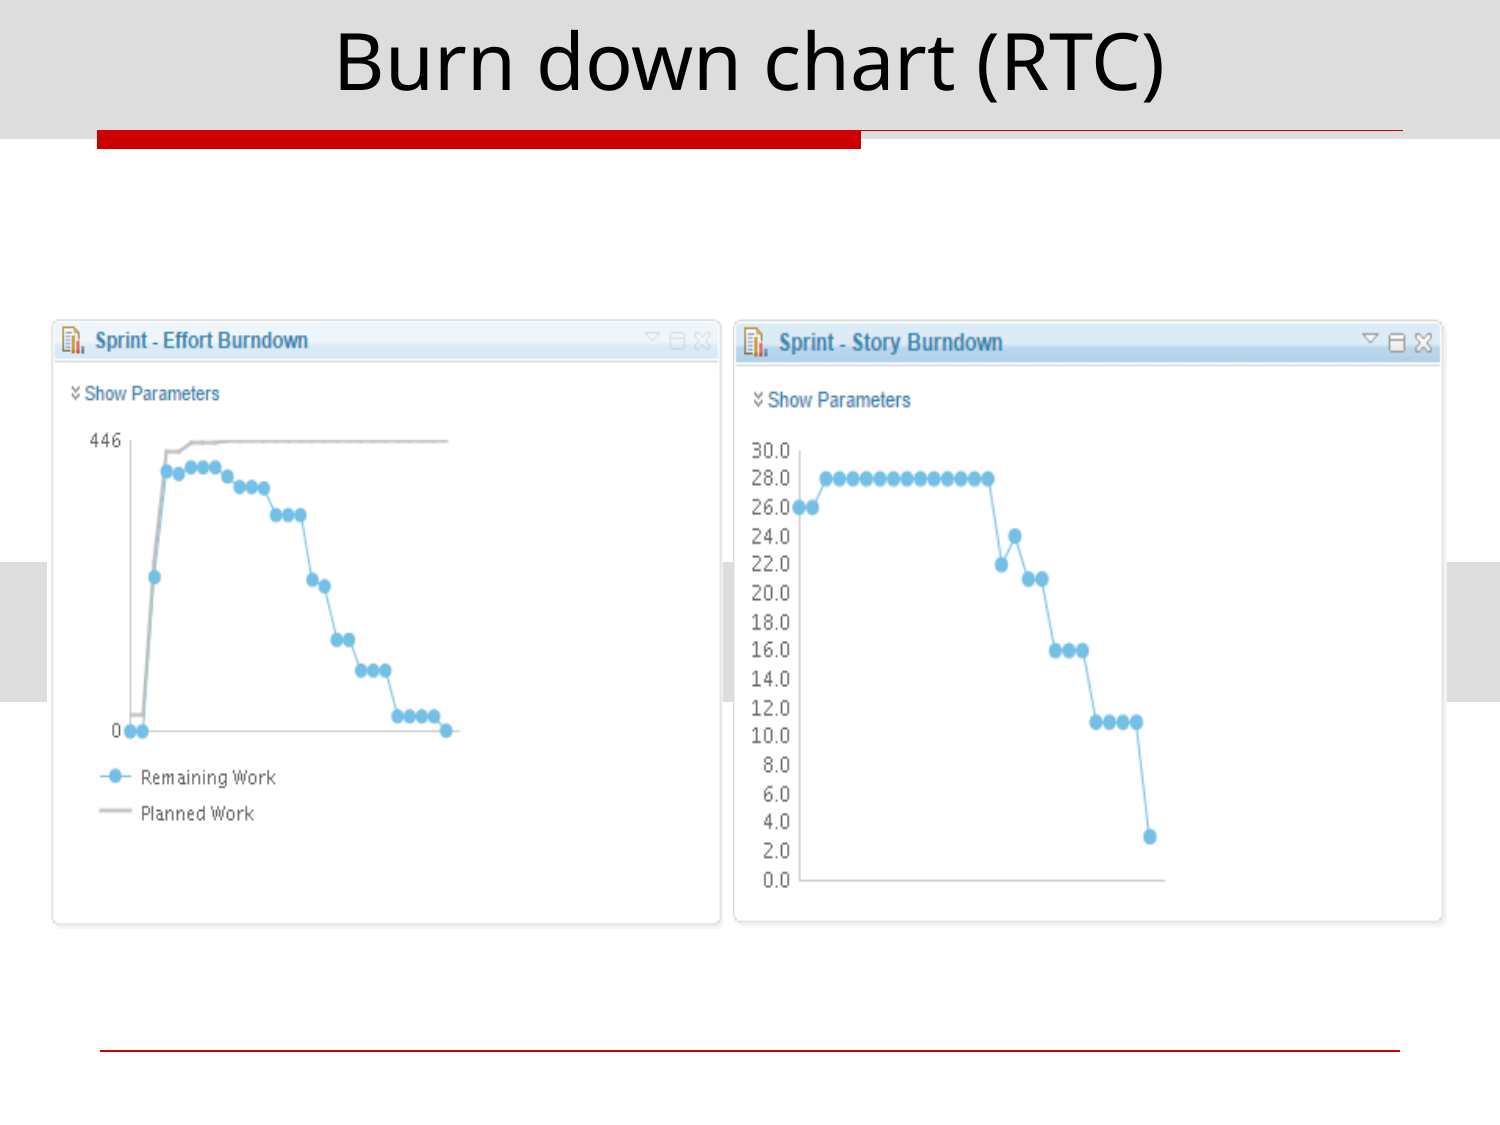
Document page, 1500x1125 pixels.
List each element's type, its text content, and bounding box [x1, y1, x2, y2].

title Burn down chart (RTC) [0, 0, 1500, 115]
picture [0, 115, 1500, 1125]
